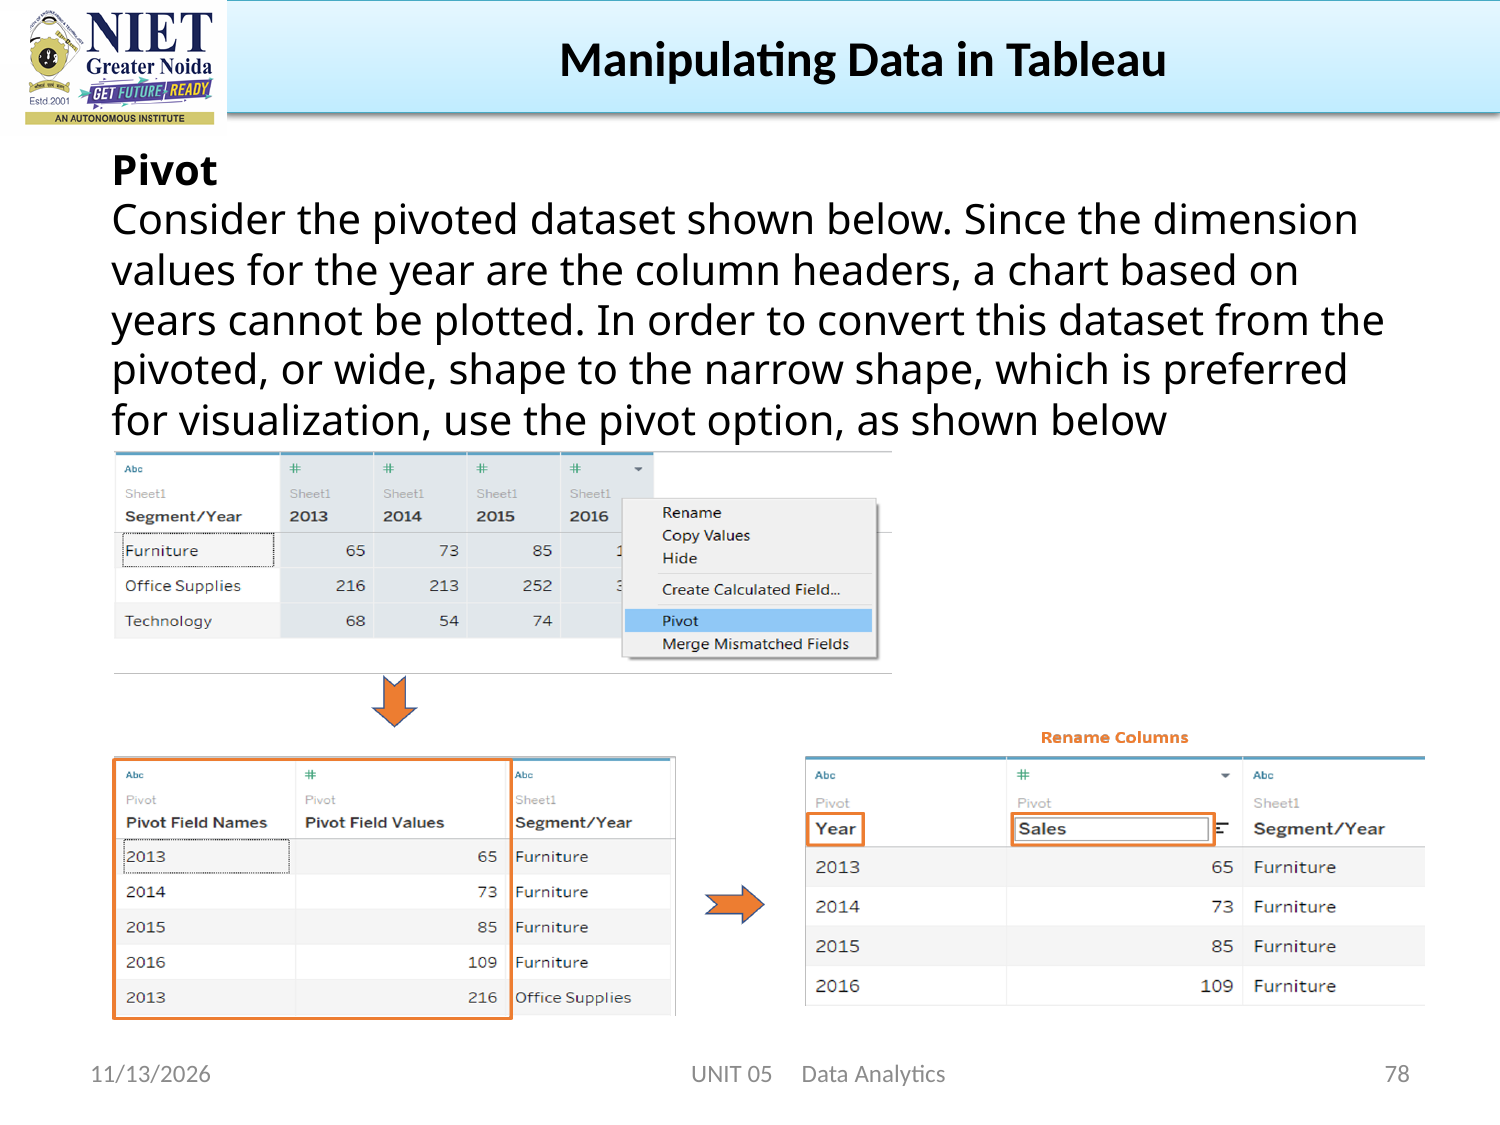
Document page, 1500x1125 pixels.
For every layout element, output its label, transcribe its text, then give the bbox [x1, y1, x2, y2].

text_box Manipulating Data in Tableau [230, 0, 1500, 113]
footer UNIT 05 Data Analytics [512, 1042, 1074, 1103]
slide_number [75, 1042, 425, 1103]
text_box Pivot Consider the pivoted dataset shown below. Since the dimension values for the year are the column headers, a chart based on years cannot be plotted. In order to convert this dataset from the pivoted, or wide, shape to the narrow shape, which is preferred for visualization, use the pivot option, as shown below [96, 135, 1425, 526]
slide_number 78 [1074, 1042, 1425, 1103]
picture [0, 0, 238, 137]
picture [112, 449, 1426, 1020]
